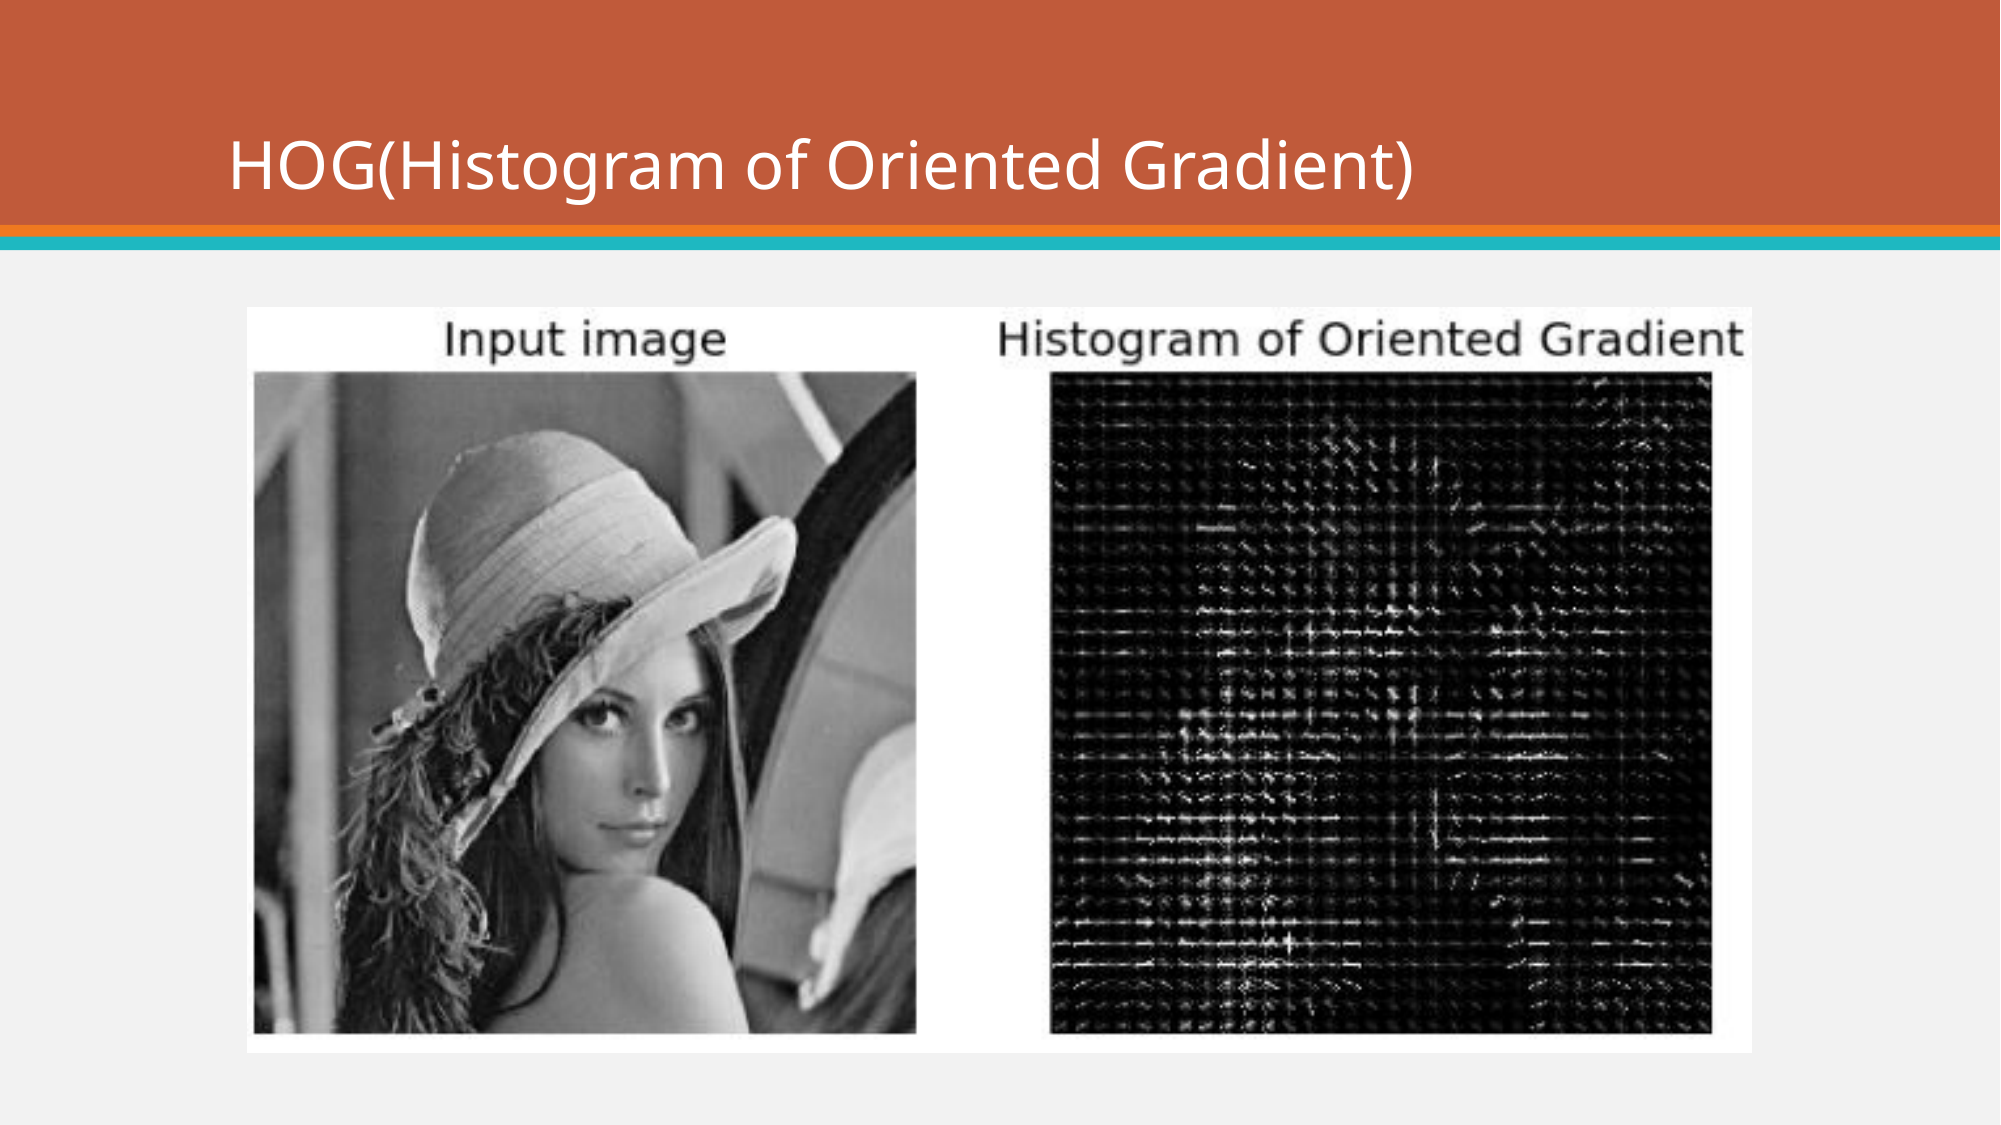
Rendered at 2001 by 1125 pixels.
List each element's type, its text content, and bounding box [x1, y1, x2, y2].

title HOG(Histogram of Oriented Gradient) [212, 41, 1788, 212]
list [247, 307, 1753, 1053]
